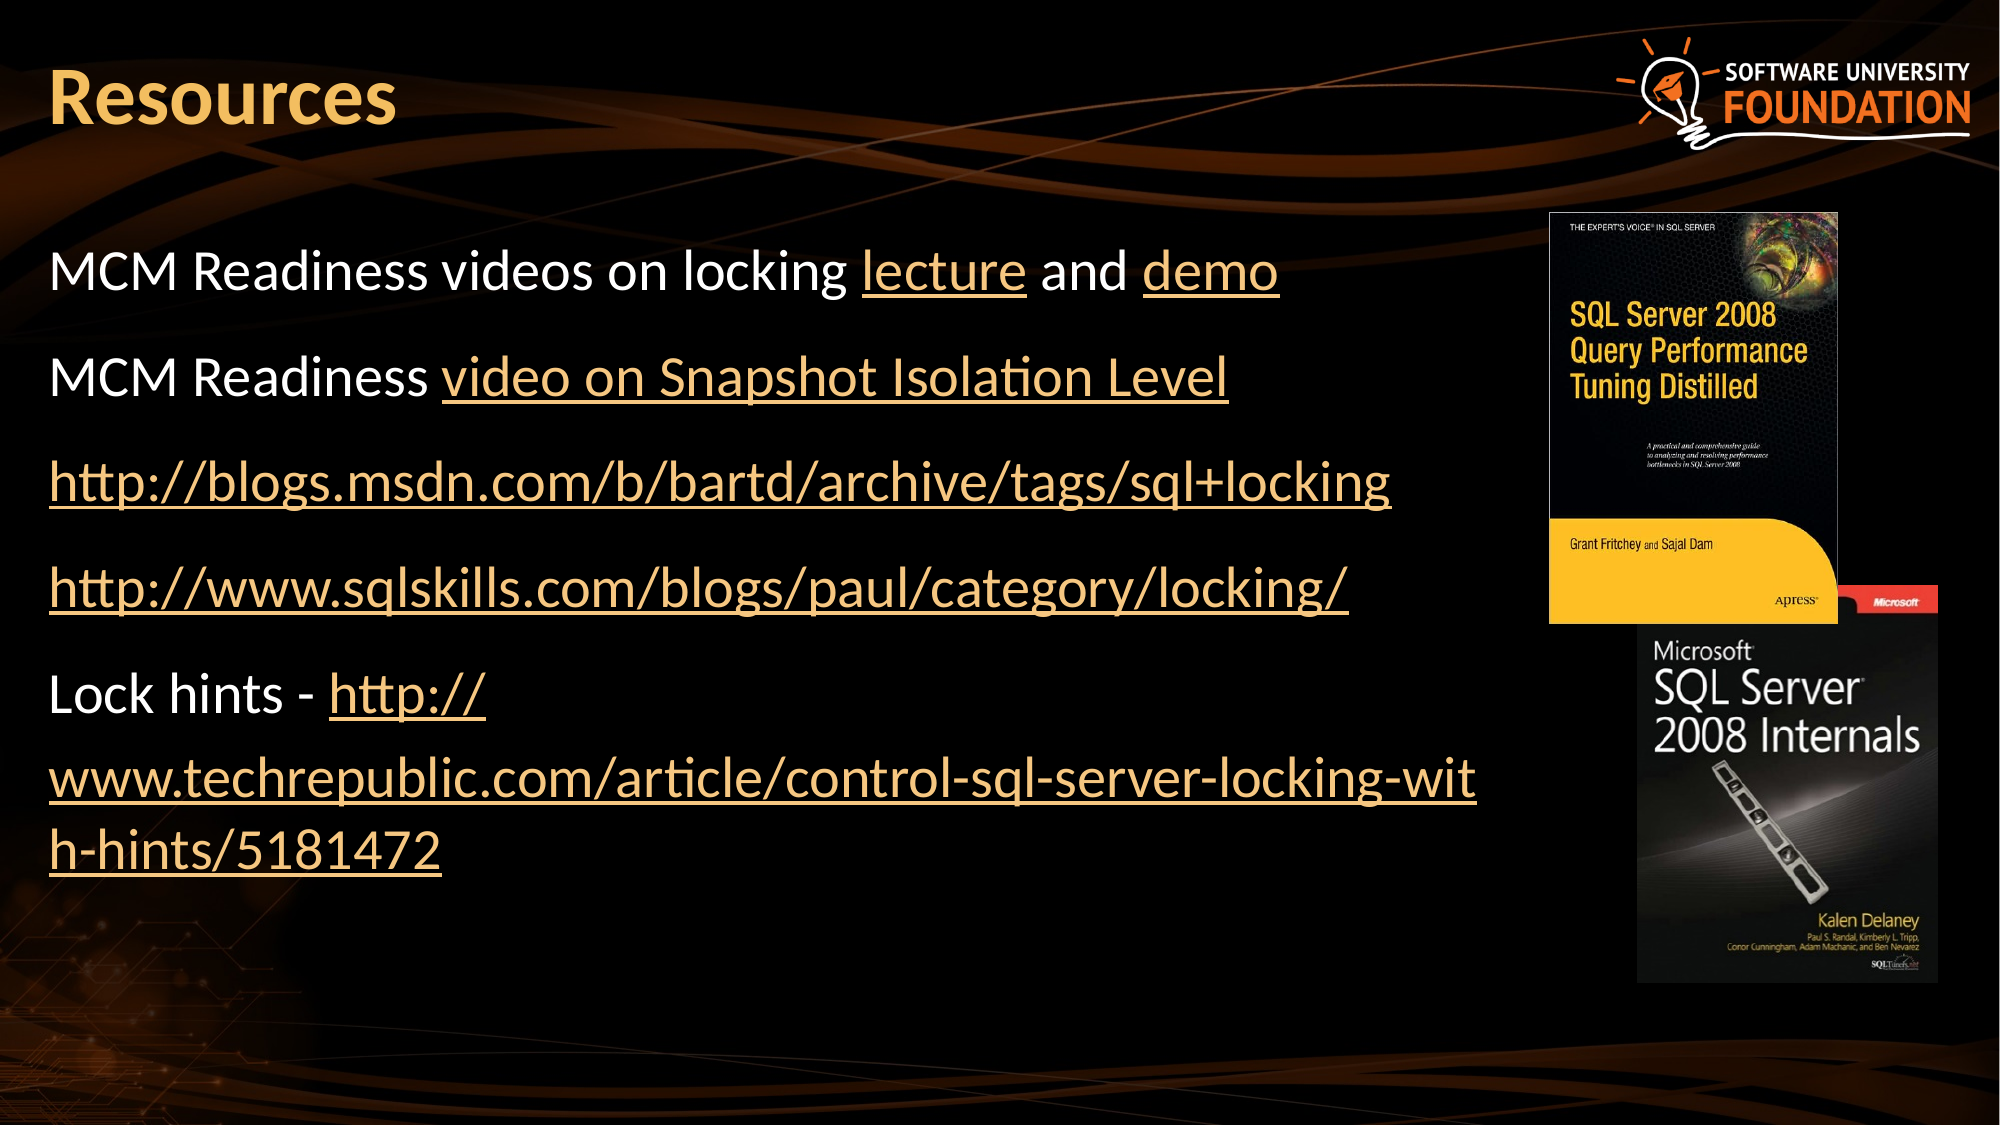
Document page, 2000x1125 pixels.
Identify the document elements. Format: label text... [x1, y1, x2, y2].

title Resources [30, 6, 1602, 189]
text_box MCM Readiness videos on locking lecture and demo MCM Readiness video on Snapshot Isolation Level http://blogs.msdn.com/b/bartd/archive/tags/sql+locking http://www.sqlskills.com/blogs/paul/category/locking/ Lock hints - http://www.techrepublic.com/article/control-sql-server-locking-with-hints/5181472 [30, 212, 1520, 1026]
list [1637, 585, 1938, 983]
picture [0, 0, 2000, 1125]
